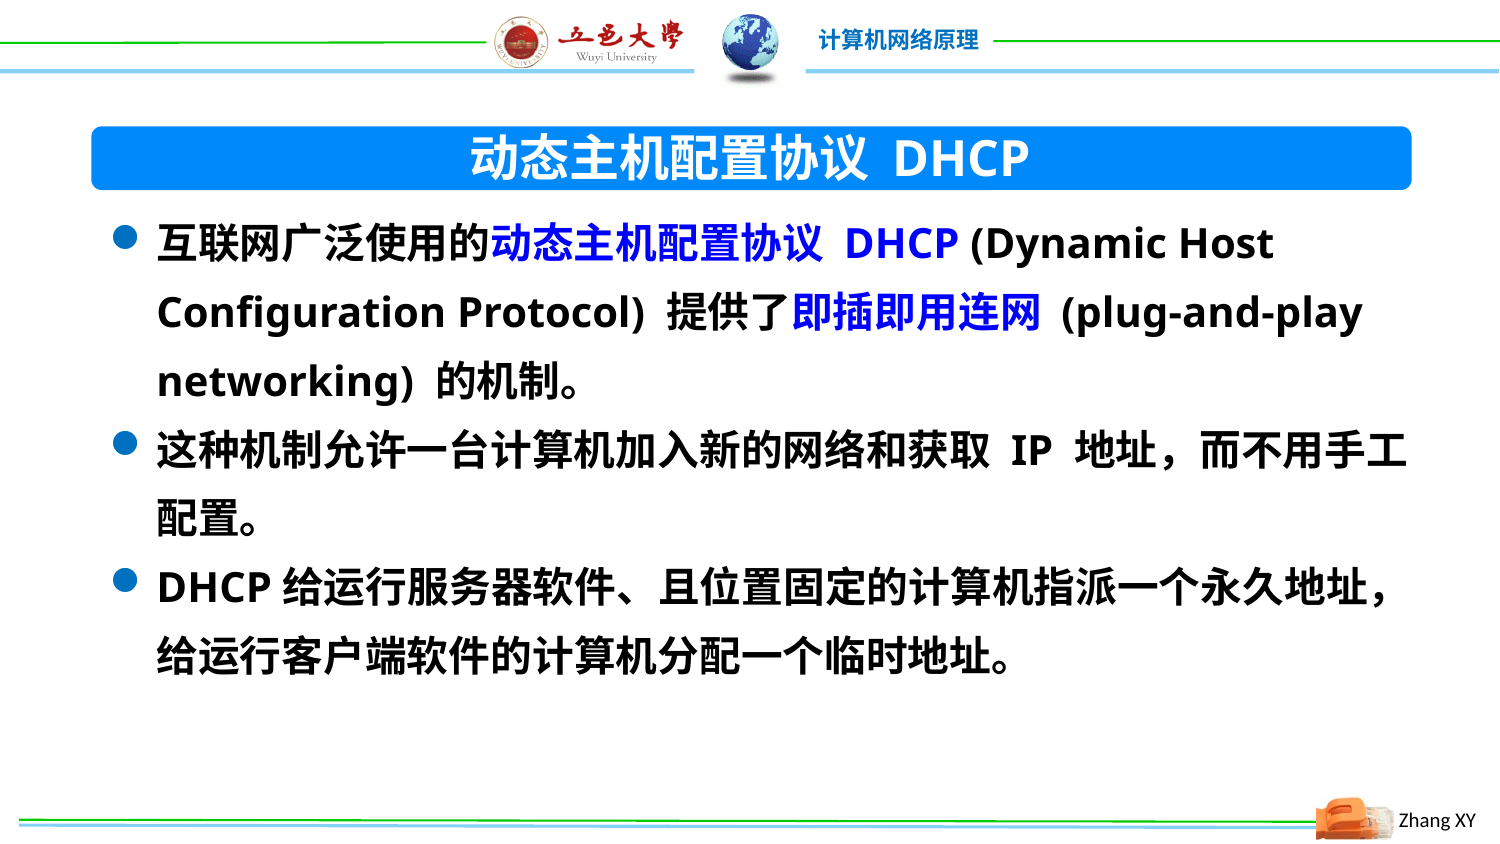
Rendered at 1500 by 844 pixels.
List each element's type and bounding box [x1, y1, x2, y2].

picture [494, 15, 697, 69]
picture [1316, 796, 1394, 840]
picture [720, 12, 780, 88]
text_box [91, 119, 1432, 687]
